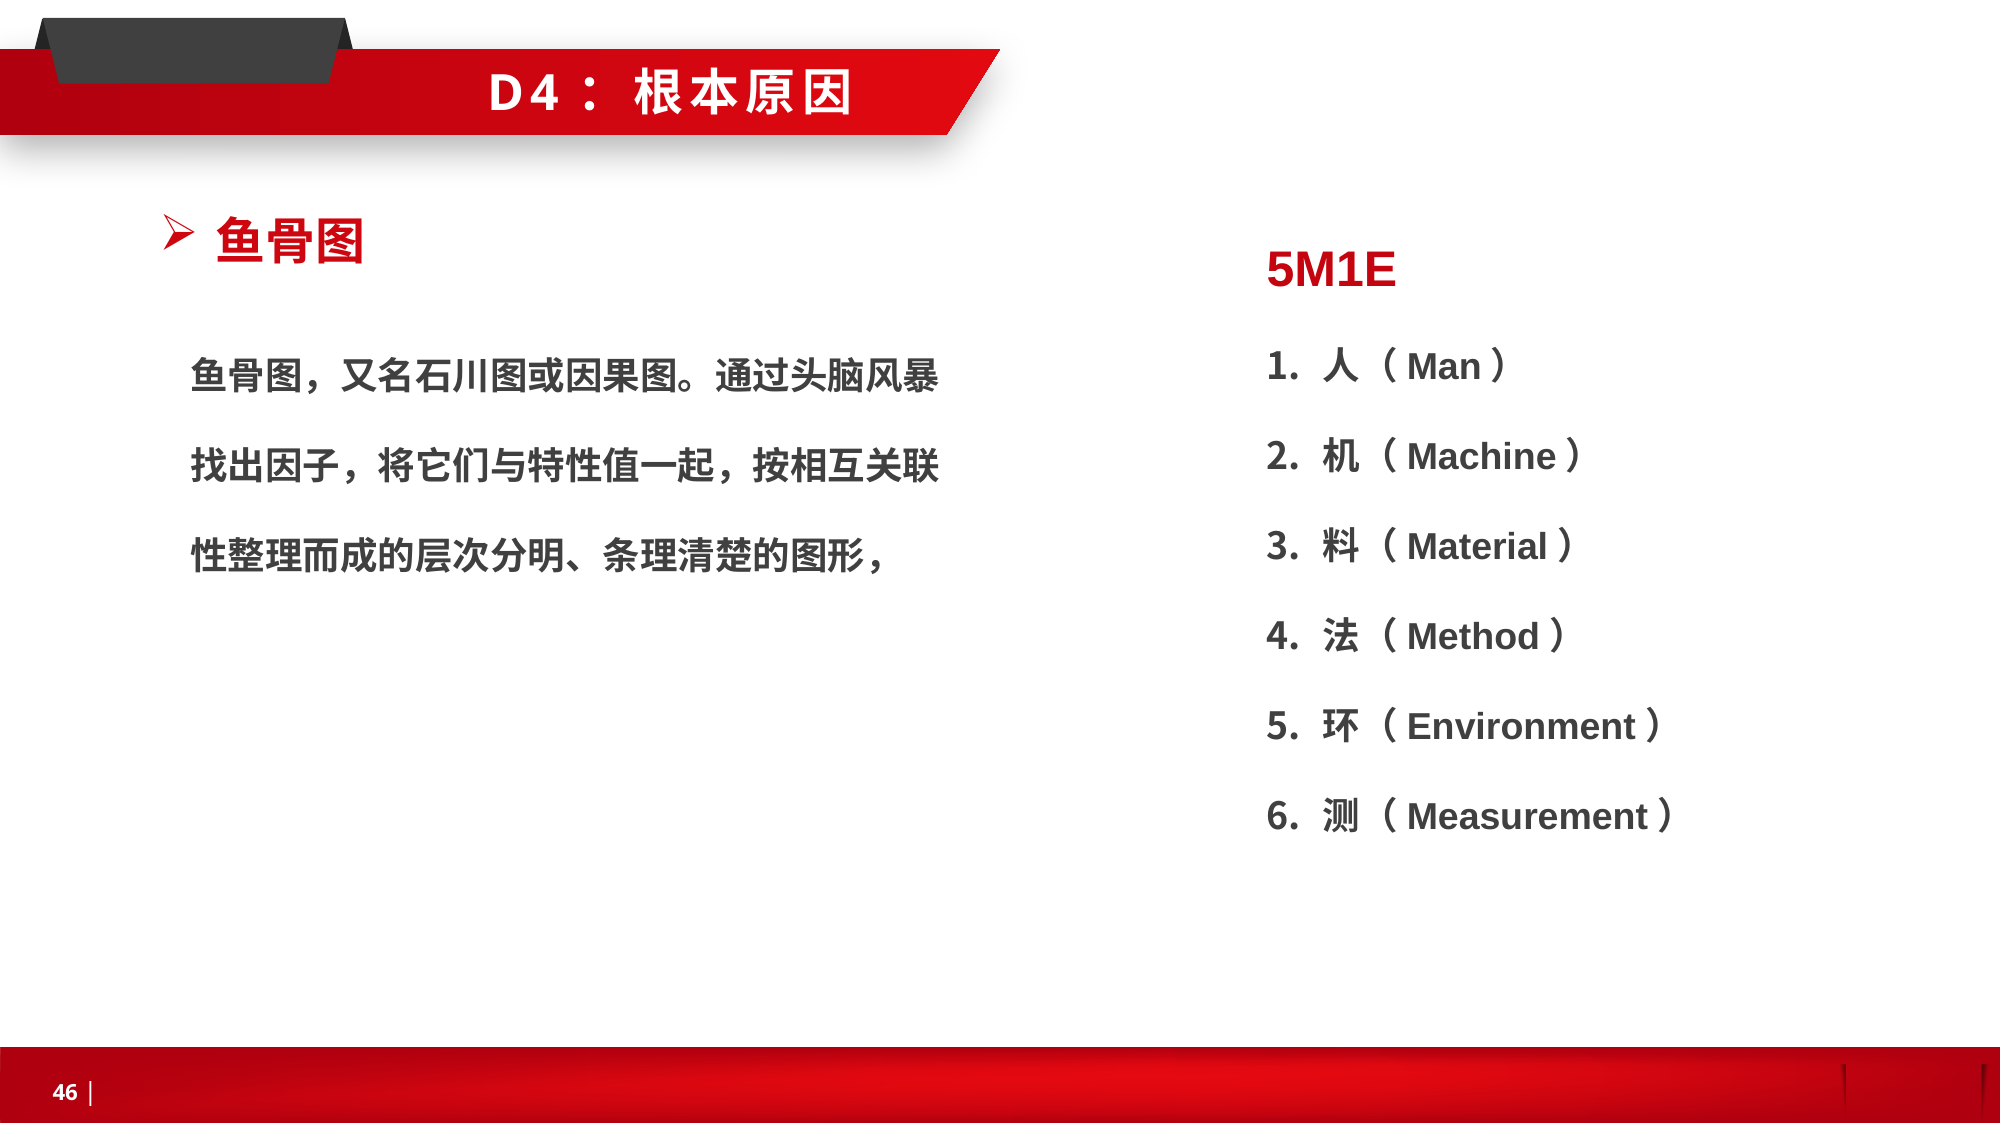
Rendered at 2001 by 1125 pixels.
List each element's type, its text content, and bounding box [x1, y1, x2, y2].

text_box 5M1E 人（Man） 机（Machine） 料（Material） 法（Method） 环（Environment） 测（Measurement） [1266, 176, 1740, 837]
list D4：根本原因 [487, 60, 859, 132]
text_box 鱼骨图，又名石川图或因果图。通过头脑风暴找出因子，将它们与特性值一起，按相互关联性整理而成的层次分明、条理清楚的图形， [190, 306, 954, 577]
text_box 鱼骨图 [159, 209, 731, 270]
picture [0, 1047, 2000, 1123]
